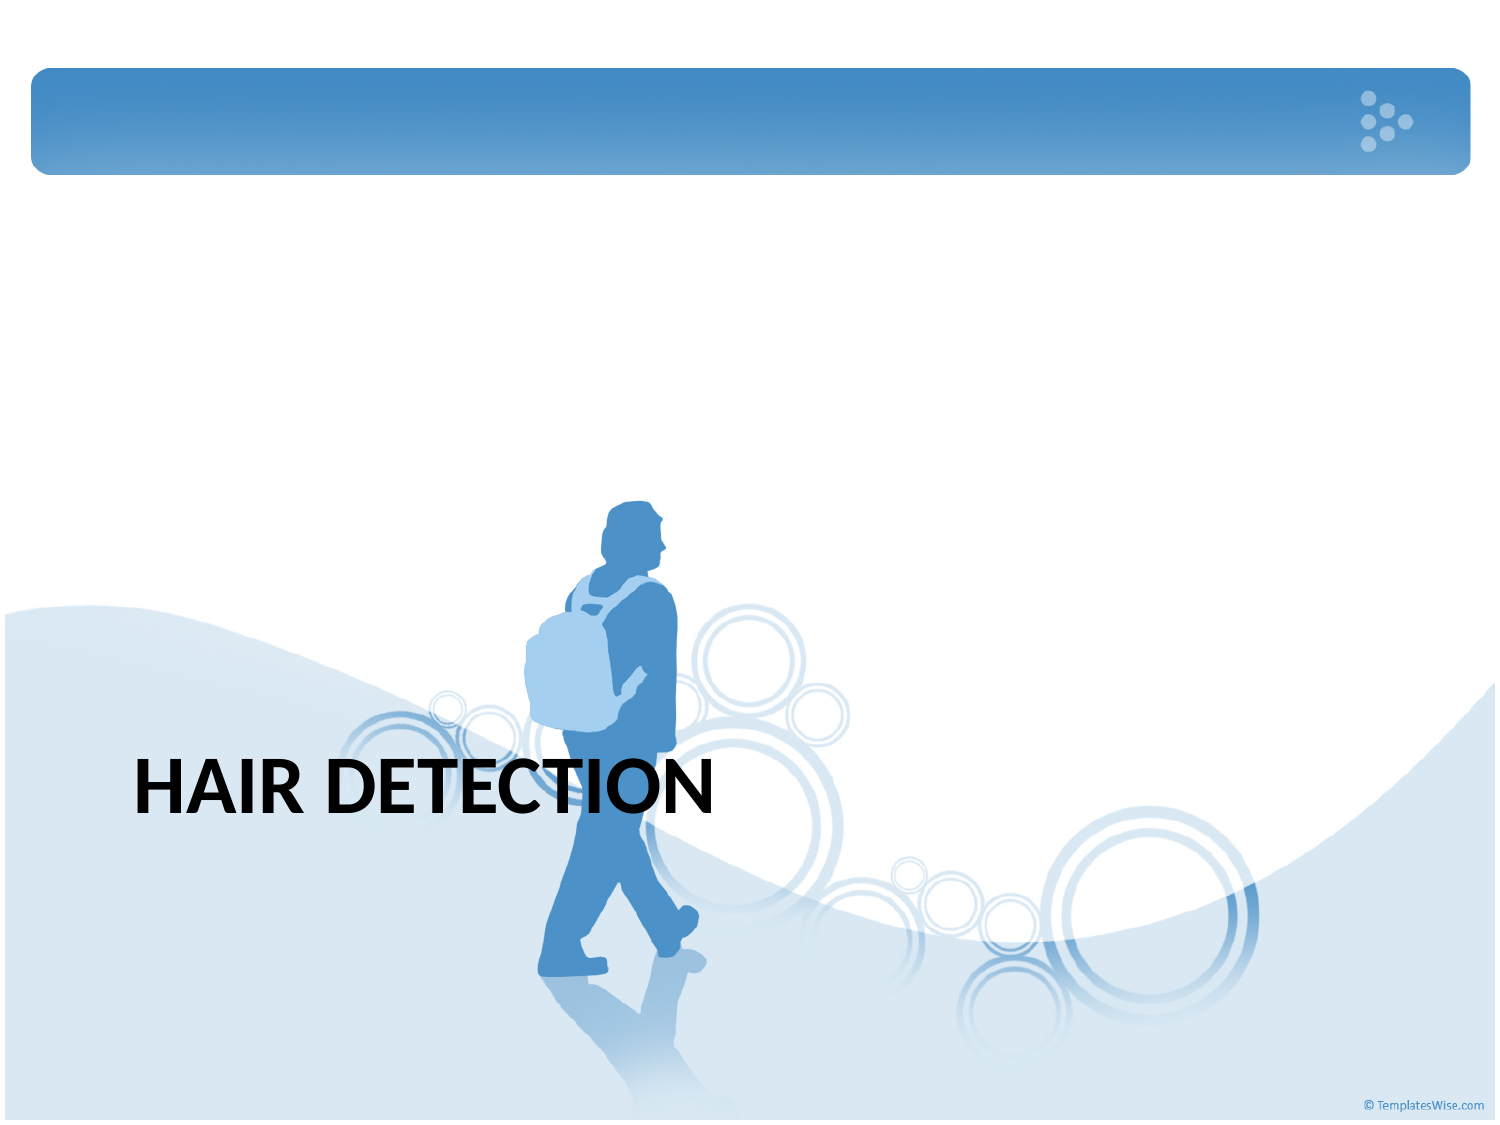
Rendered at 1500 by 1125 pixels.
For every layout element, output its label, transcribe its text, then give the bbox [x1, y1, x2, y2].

picture [0, 0, 1500, 1125]
title Hair DeTECTION [118, 722, 1394, 947]
